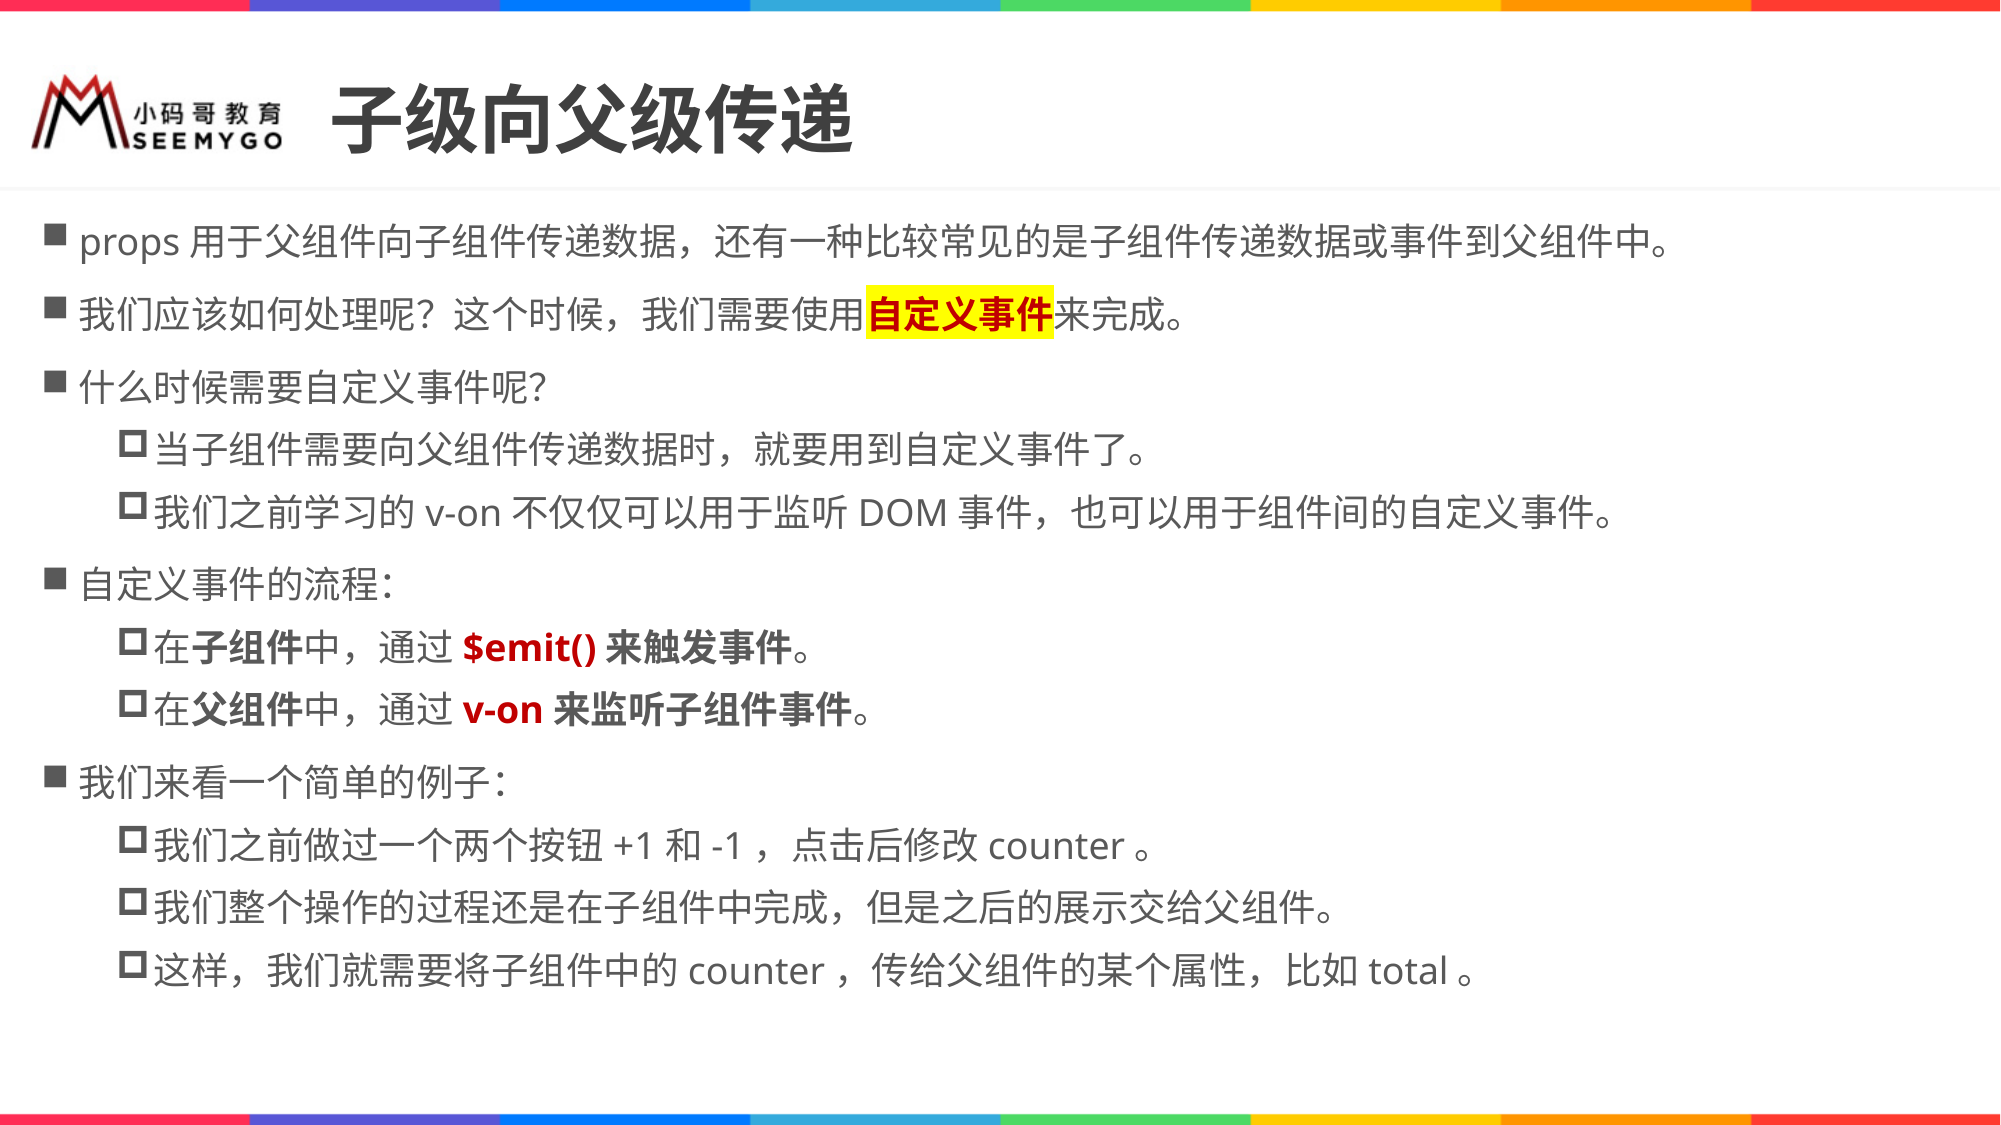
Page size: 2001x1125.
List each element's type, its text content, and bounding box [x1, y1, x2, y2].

picture [0, 0, 2001, 1125]
title 子级向父级传递 [314, 64, 1968, 182]
list props用于父组件向子组件传递数据，还有一种比较常见的是子组件传递数据或事件到父组件中。 我们应该如何处理呢？这个时候，我们需要使用自定义事件来完成。 什么时候需要自定义事件呢？ 当子组件需要向父组件传递数据时，就要用到自定义事件了。 我们之前学习的v-on不仅仅可以用于监听DOM事件，也可以用于组件间的自定义事件。 自定义事件的流程： 在子组件中，通过$emit()来触发事件。 在父组件中，通过v-on来监听子组件事件。 我们来看一个简单的例子： 我们之前做过一个两个按钮+1和-1，点击后修改counter。 我们整个操作的过程还是在子组件中完成，但是之后的展示交给父组件。 这样，我们就需要将子组件中的counter，传给父组件的某个属性，比如total。 [26, 203, 1974, 1097]
